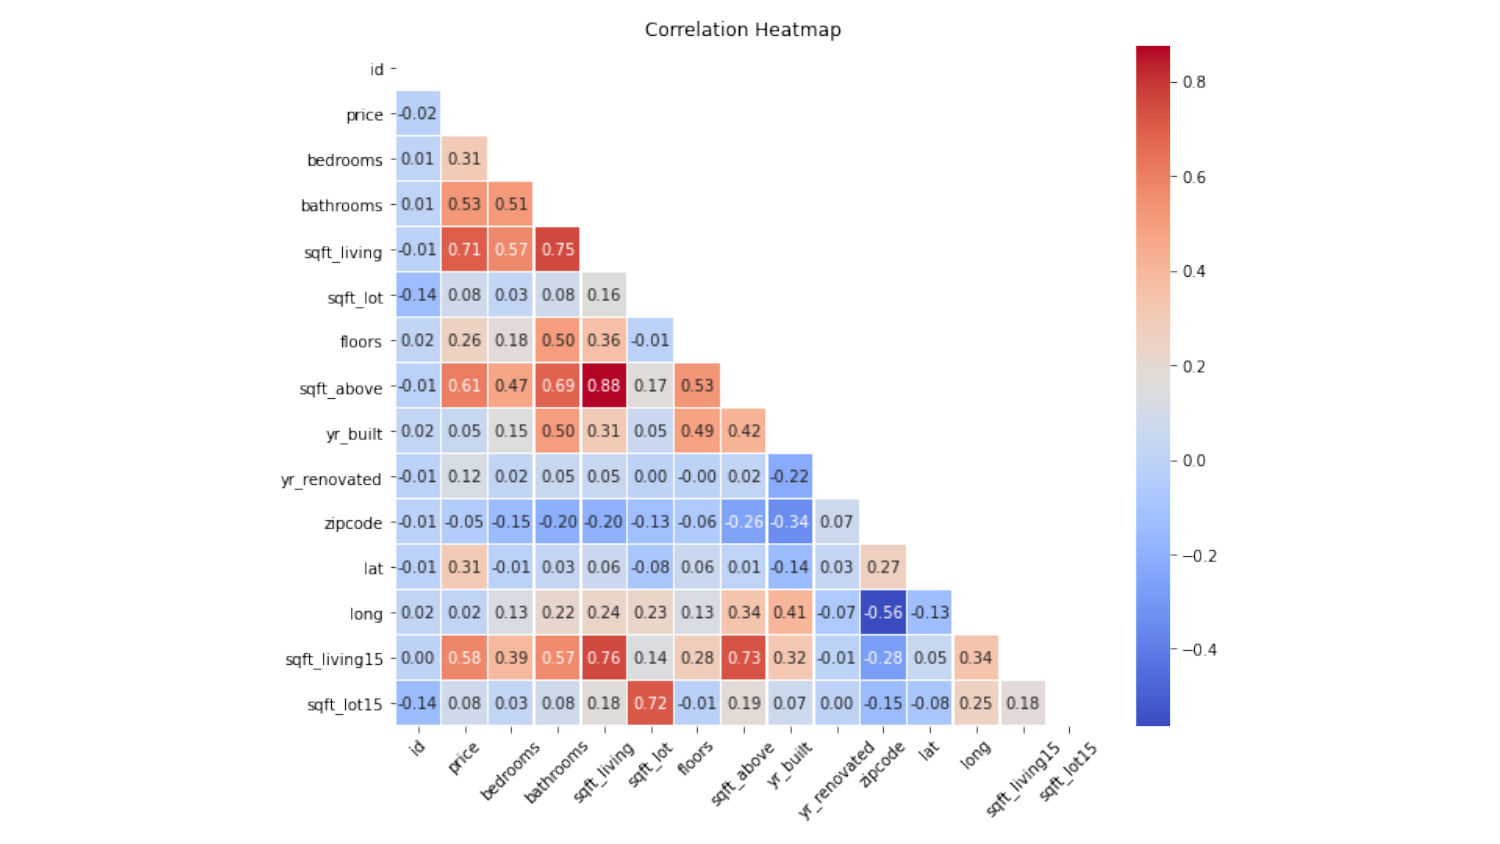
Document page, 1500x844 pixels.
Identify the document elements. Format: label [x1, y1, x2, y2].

picture [270, 10, 1230, 834]
